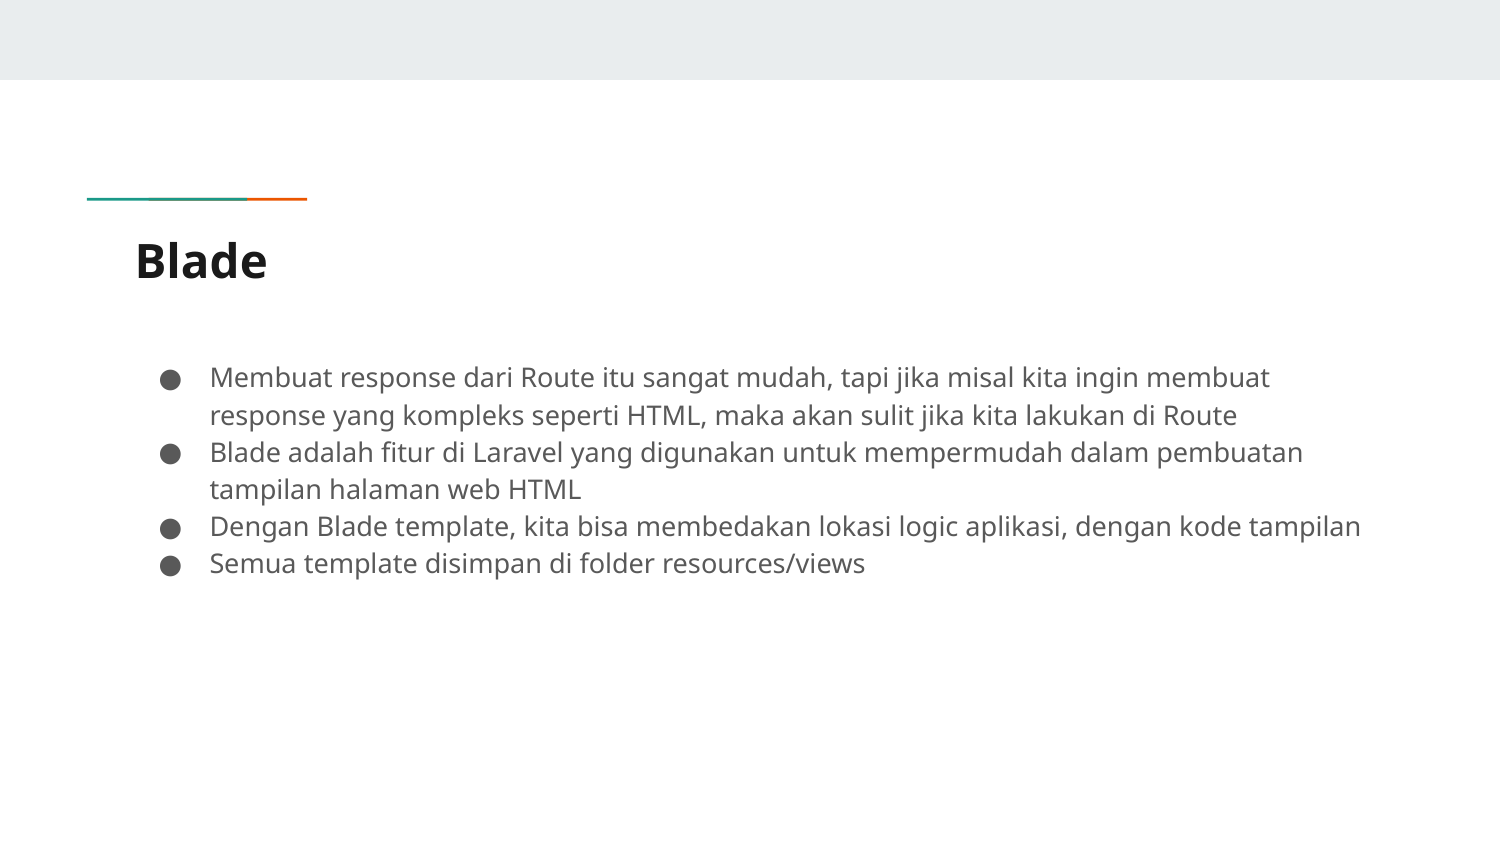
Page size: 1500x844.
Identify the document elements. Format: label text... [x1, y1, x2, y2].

list Membuat response dari Route itu sangat mudah, tapi jika misal kita ingin membuat response yang kompleks seperti HTML, maka akan sulit jika kita lakukan di Route Blade adalah fitur di Laravel yang digunakan untuk mempermudah dalam pembuatan tampilan halaman web HTML Dengan Blade template, kita bisa membedakan lokasi logic aplikasi, dengan kode tampilan Semua template disimpan di folder resources/views [119, 341, 1381, 712]
title Blade [119, 216, 1381, 305]
